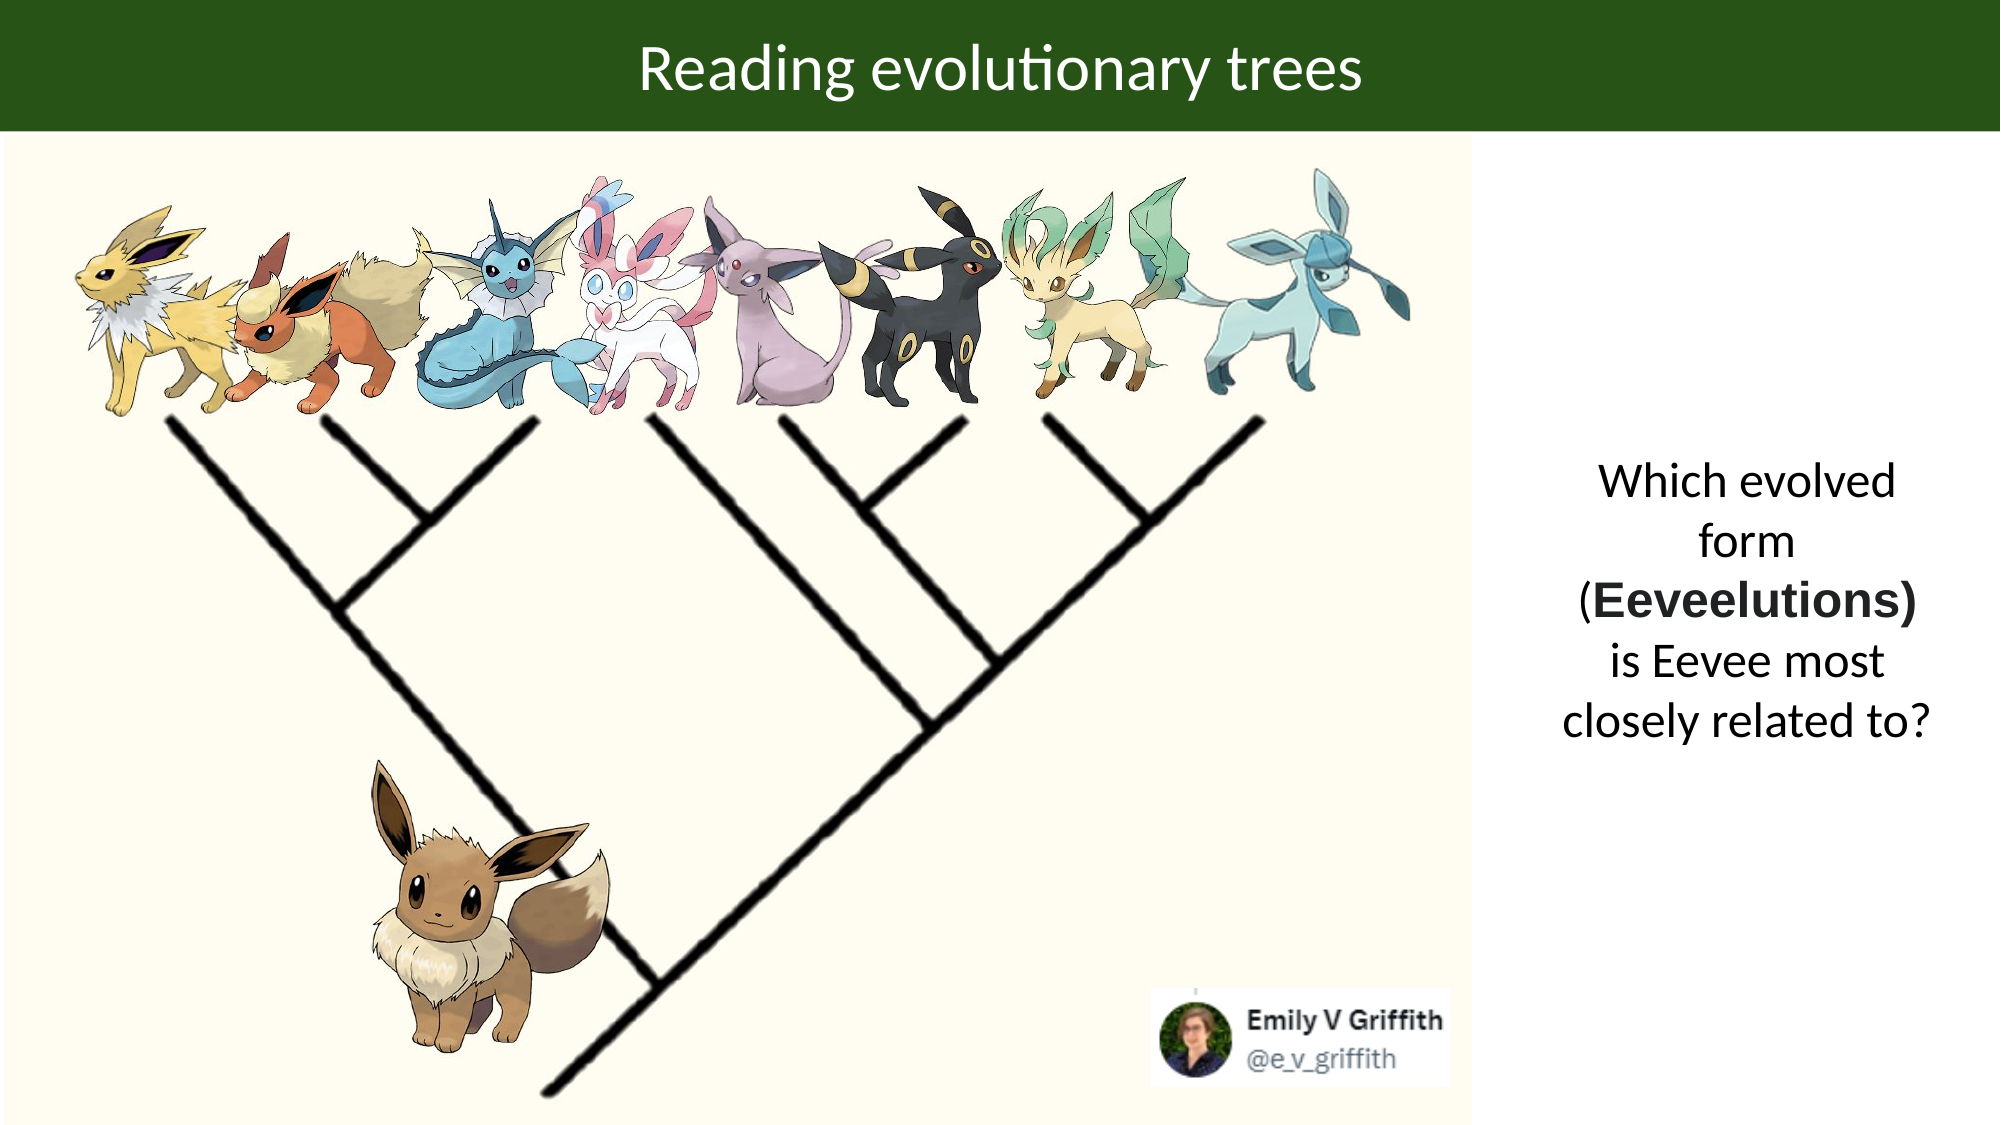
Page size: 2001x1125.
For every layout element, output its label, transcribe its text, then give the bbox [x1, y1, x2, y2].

text_box Which evolved form (Eeveelutions) is Eevee most closely related to? [1546, 439, 1948, 755]
picture [4, 135, 1473, 1125]
text_box Reading evolutionary trees [4, 16, 1999, 112]
text_box [0, 0, 2000, 133]
